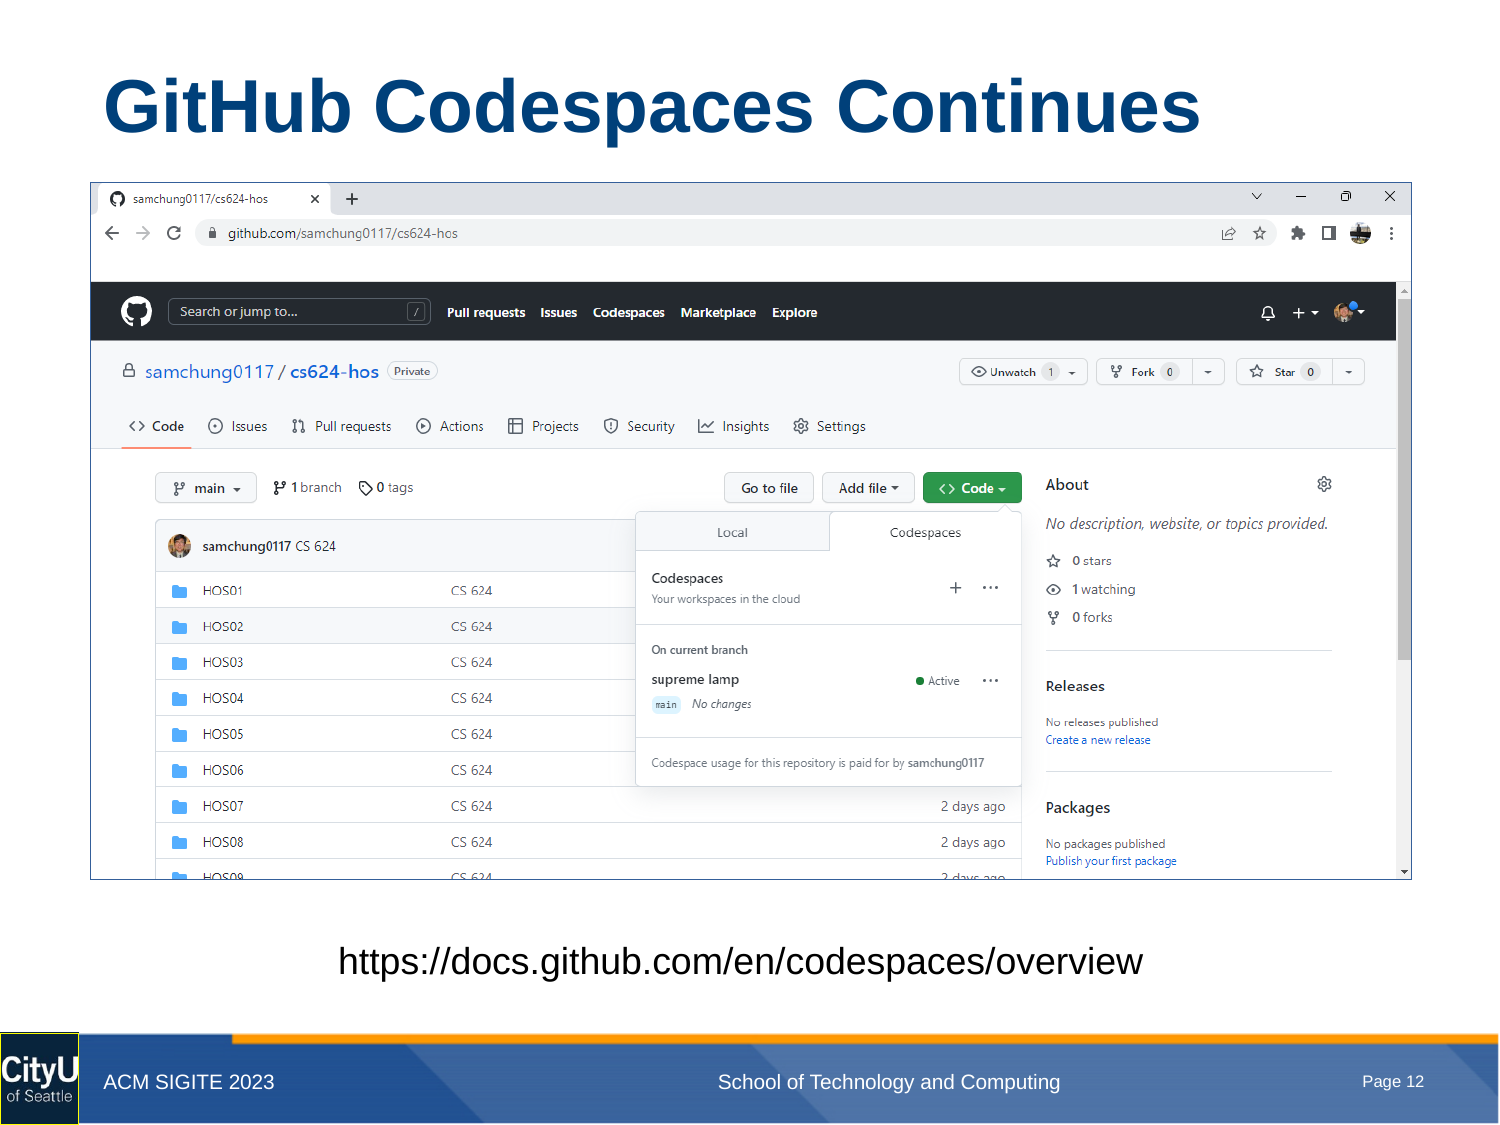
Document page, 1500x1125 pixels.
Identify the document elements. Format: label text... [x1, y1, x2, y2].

title GitHub Codespaces Continues [88, 49, 1451, 213]
text_box https://docs.github.com/en/codespaces/overview [323, 929, 1159, 990]
picture [1, 1034, 78, 1124]
picture [0, 1032, 1500, 1125]
picture [90, 182, 1412, 880]
